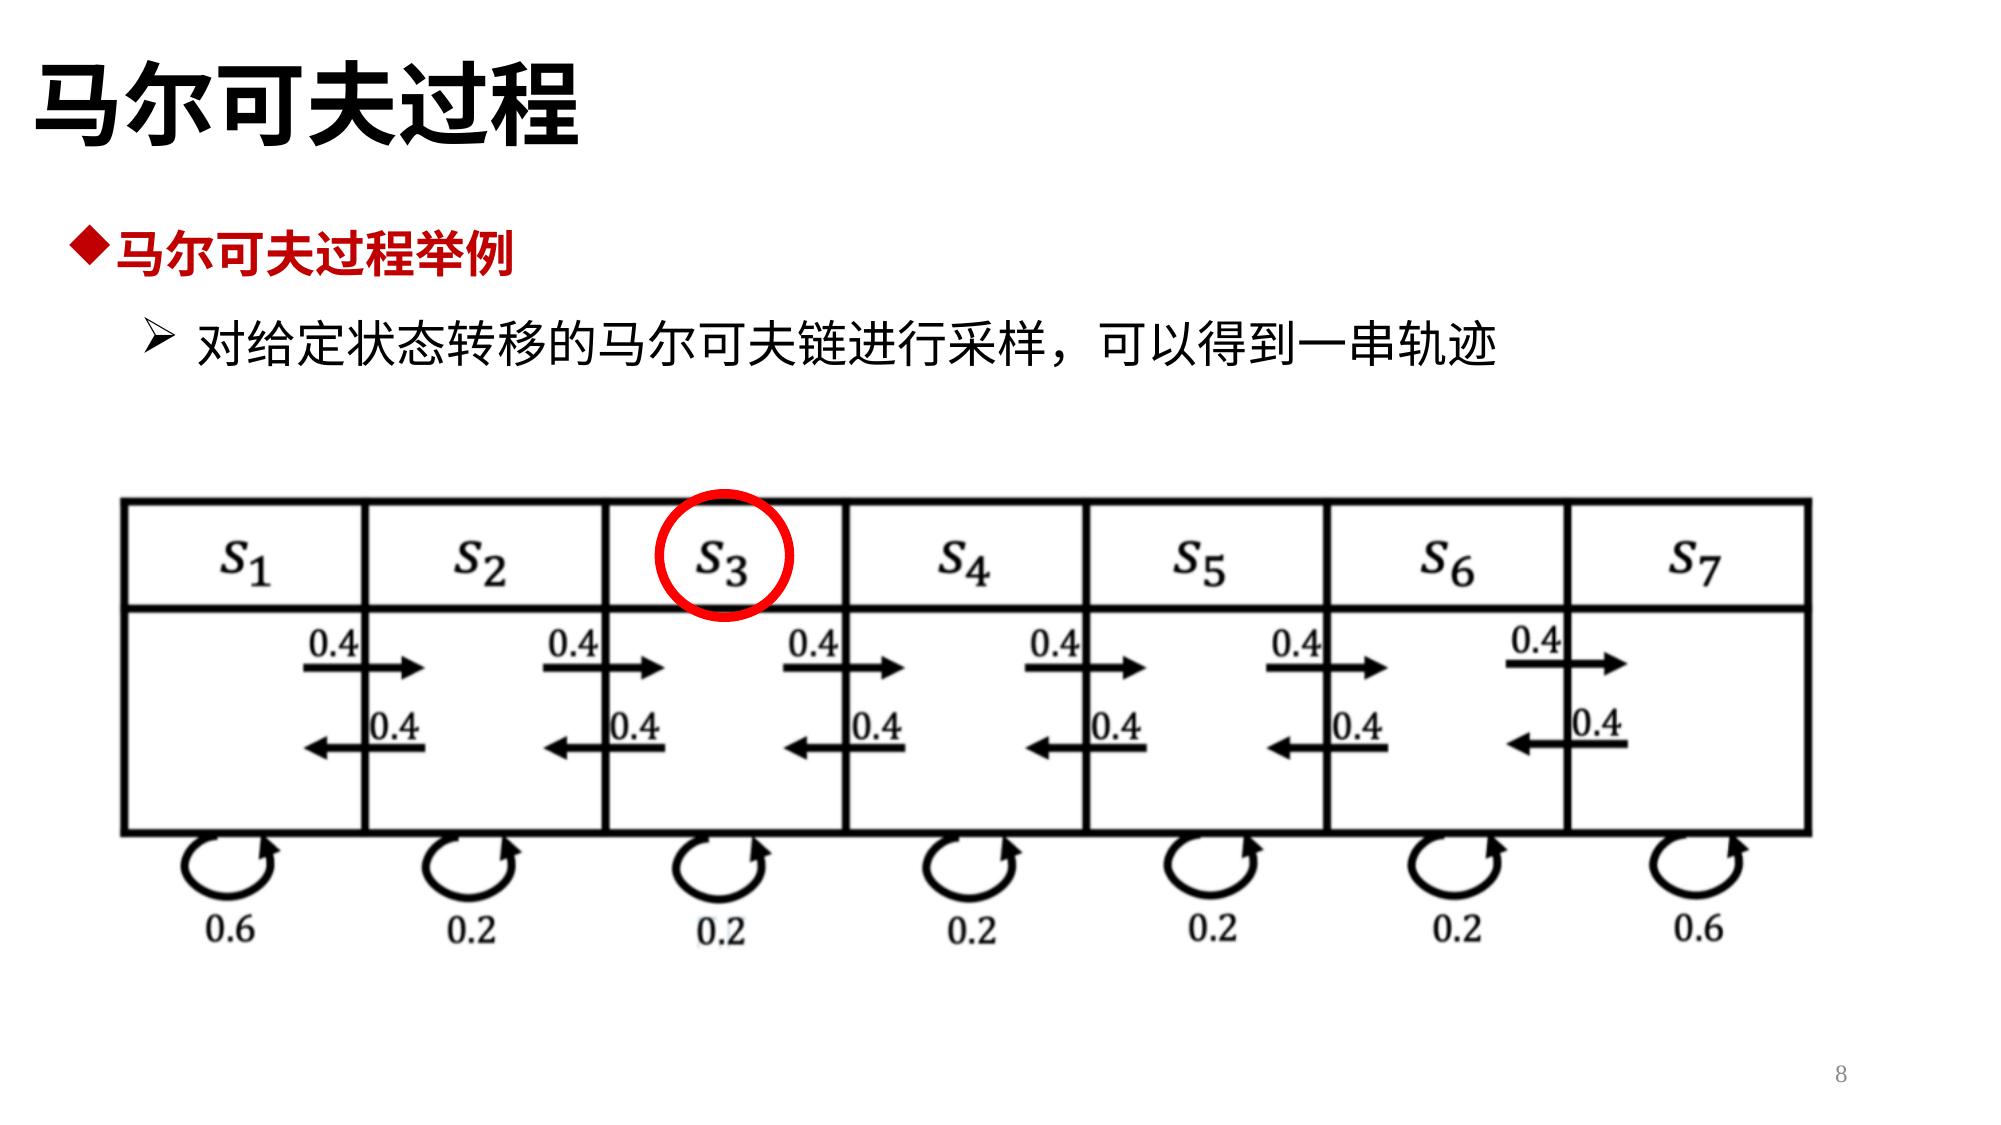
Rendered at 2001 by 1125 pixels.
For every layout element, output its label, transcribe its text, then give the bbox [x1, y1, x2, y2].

slide_number 8 [1412, 1042, 1863, 1103]
text_box 马尔可夫过程 [16, 0, 1742, 218]
picture [78, 434, 1863, 1001]
text_box 马尔可夫过程举例 对给定状态转移的马尔可夫链进行采样，可以得到一串轨迹 [50, 184, 1939, 380]
